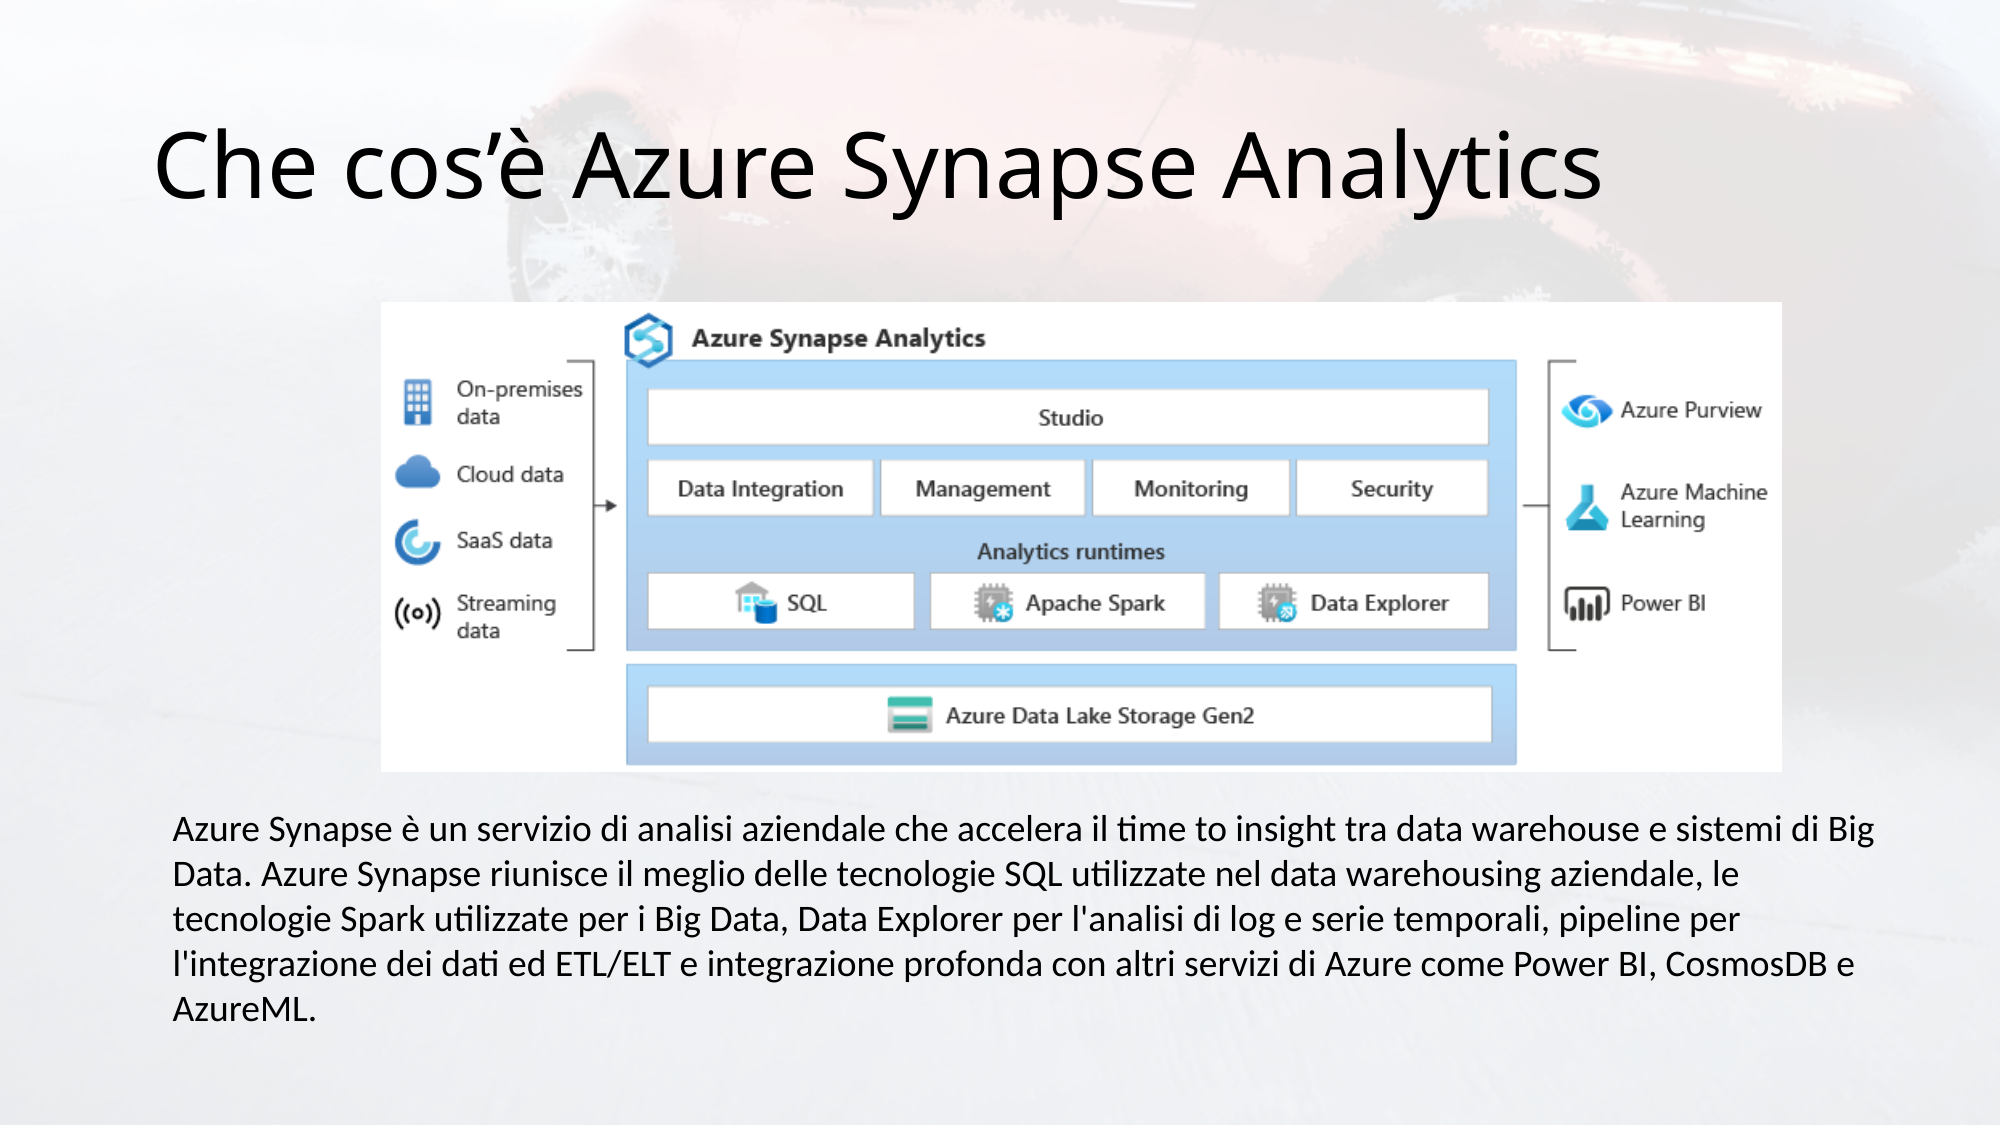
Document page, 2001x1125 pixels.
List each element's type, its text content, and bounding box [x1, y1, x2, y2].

text_box Azure Synapse è un servizio di analisi aziendale che accelera il time to insight tra data warehouse e sistemi di Big Data. Azure Synapse riunisce il meglio delle tecnologie SQL utilizzate nel data warehousing aziendale, le tecnologie Spark utilizzate per i Big Data, Data Explorer per l'analisi di log e serie temporali, pipeline per l'integrazione dei dati ed ETL/ELT e integrazione profonda con altri servizi di Azure come Power BI, CosmosDB e AzureML. [157, 796, 1898, 1037]
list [380, 302, 1782, 772]
title Che cos’è Azure Synapse Analytics [137, 59, 1863, 278]
